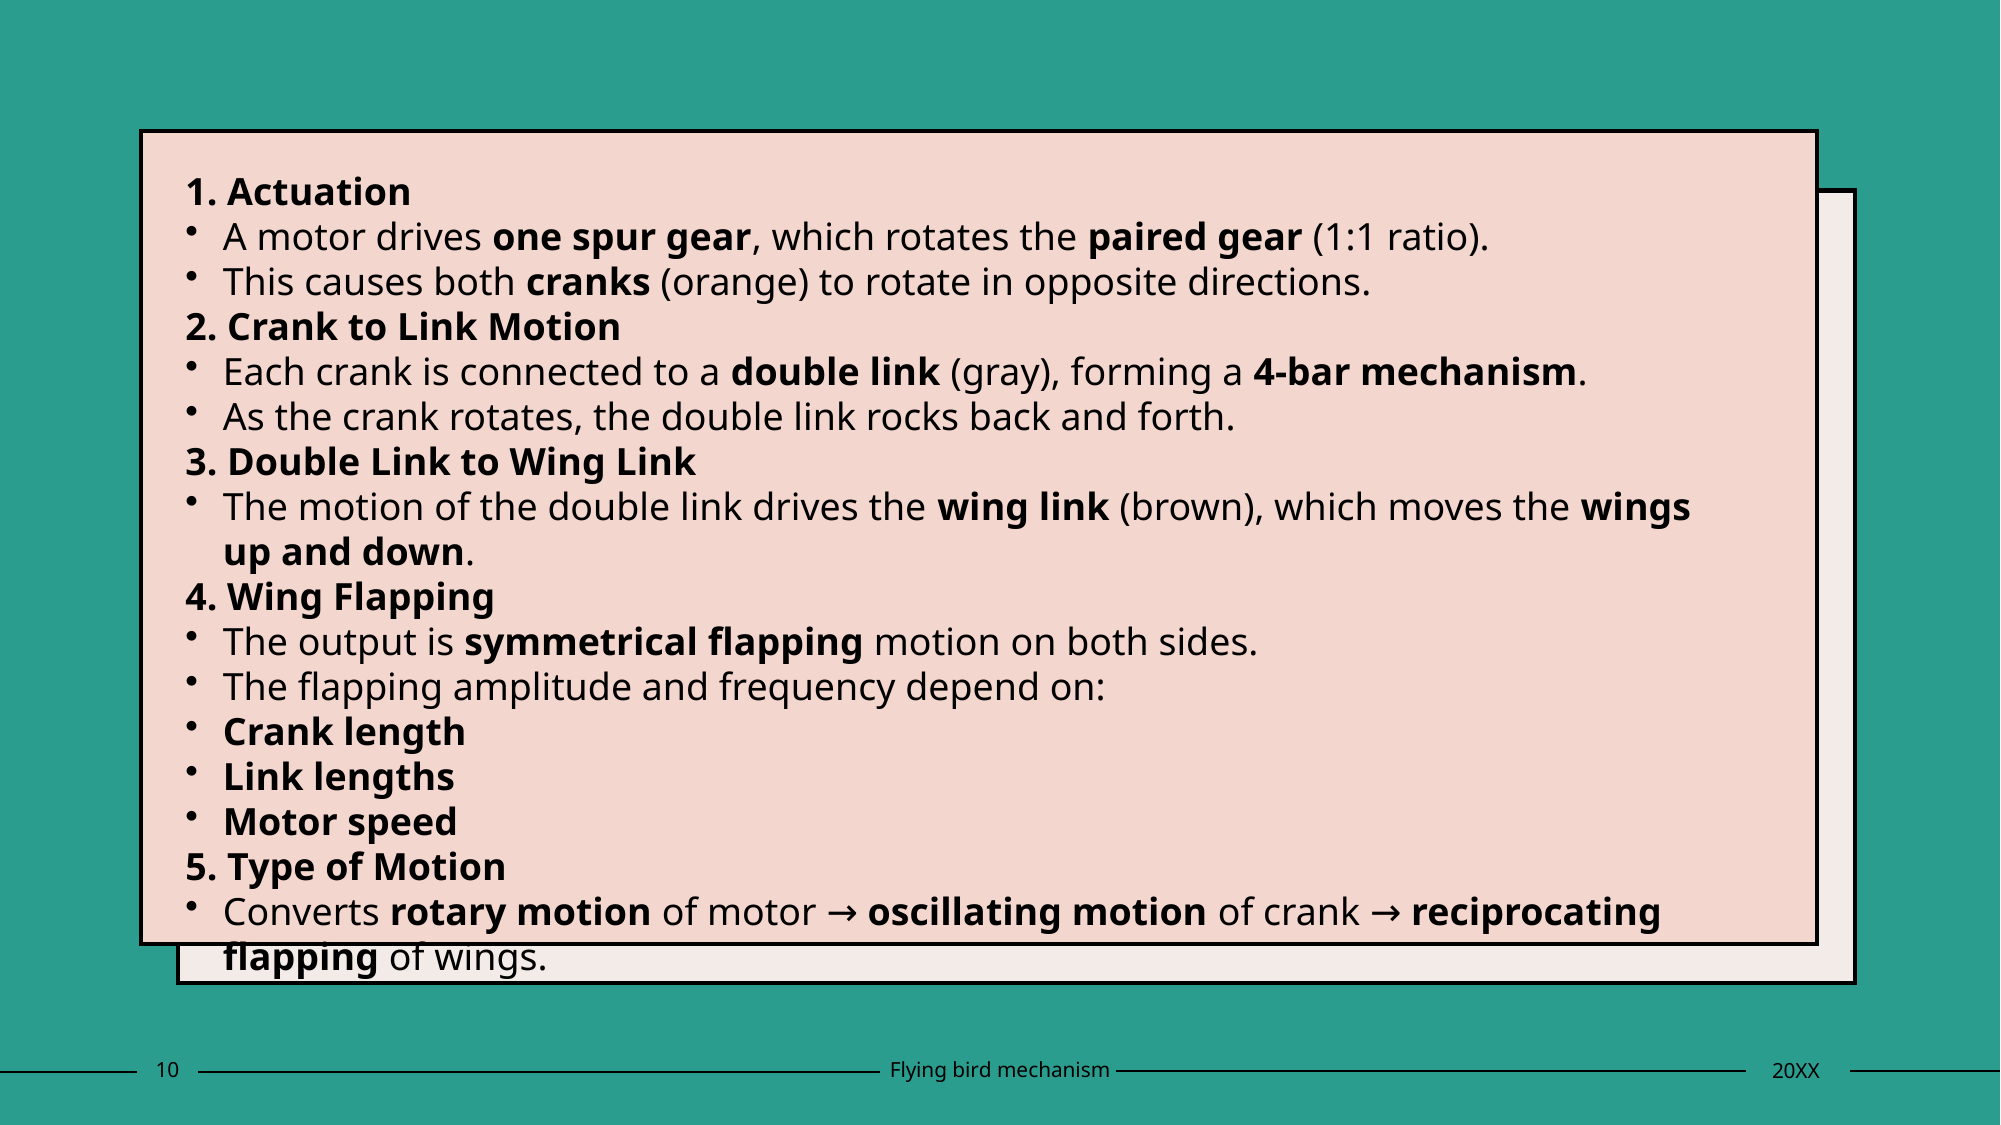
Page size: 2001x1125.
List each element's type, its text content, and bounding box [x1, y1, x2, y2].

slide_number 20XX [1743, 1050, 1849, 1091]
slide_number 10 [137, 1050, 198, 1091]
text_box 1. Actuation A motor drives one spur gear, which rotates the paired gear (1:1 ratio). This causes both cranks (orange) to rotate in opposite directions. 2. Crank to Link Motion Each crank is connected to a double link (gray), forming a 4-bar mechanism. As the crank rotates, the double link rocks back and forth. 3. Double Link to Wing Link The motion of the double link drives the wing link (brown), which moves the wings up and down. 4. Wing Flapping The output is symmetrical flapping motion on both sides. The flapping amplitude and frequency depend on: Crank length Link lengths Motor speed 5. Type of Motion Converts rotary motion of motor → oscillating motion of crank → reciprocating flapping of wings. [170, 115, 1708, 986]
footer Flying bird mechanism [879, 1050, 1120, 1091]
